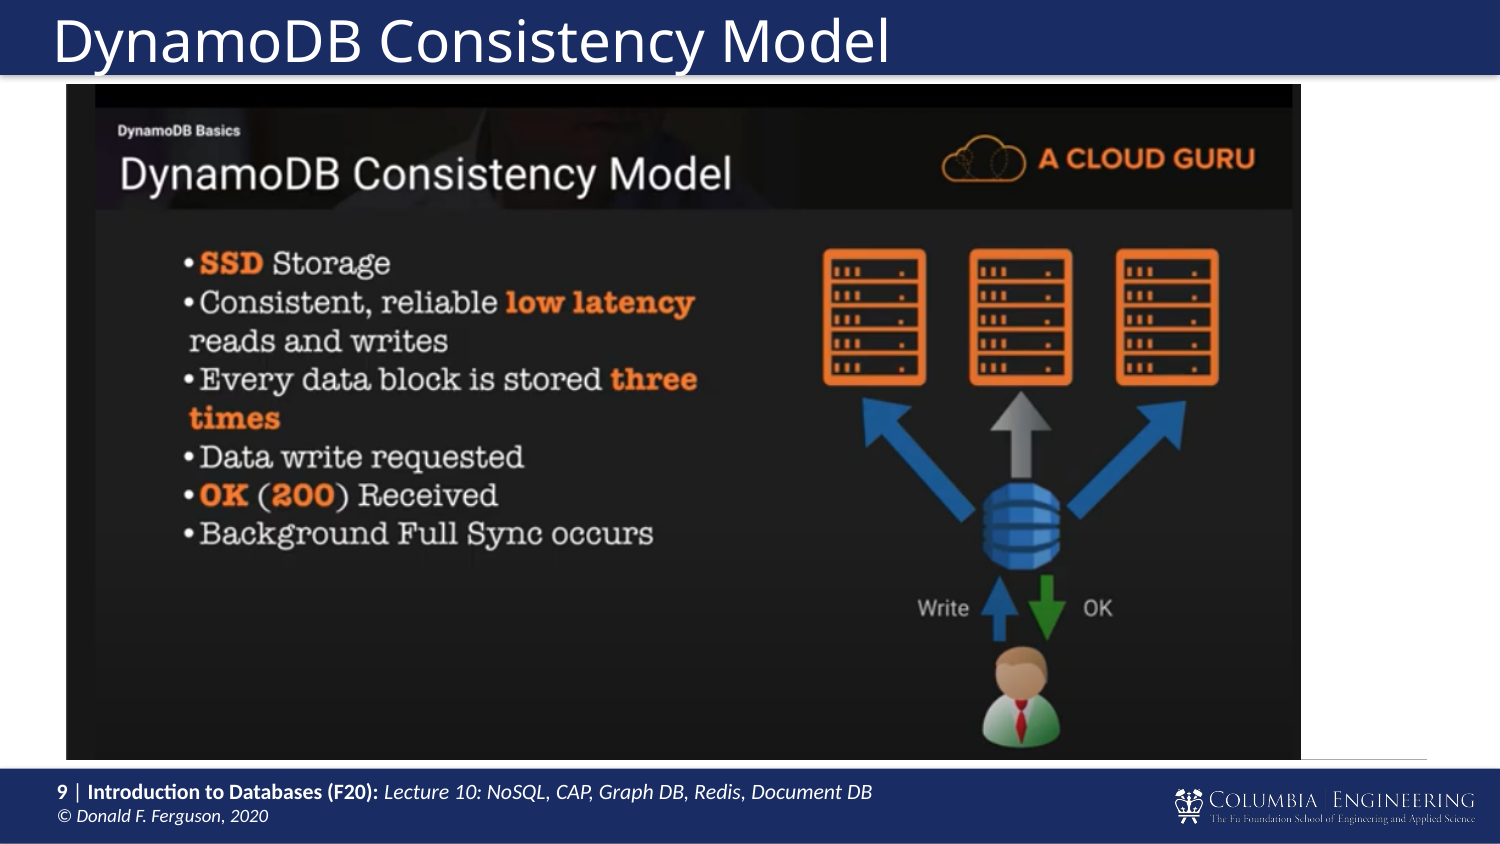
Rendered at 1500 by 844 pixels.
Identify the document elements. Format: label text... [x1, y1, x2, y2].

title DynamoDB Consistency Model [37, 5, 1396, 69]
picture [66, 83, 1301, 760]
